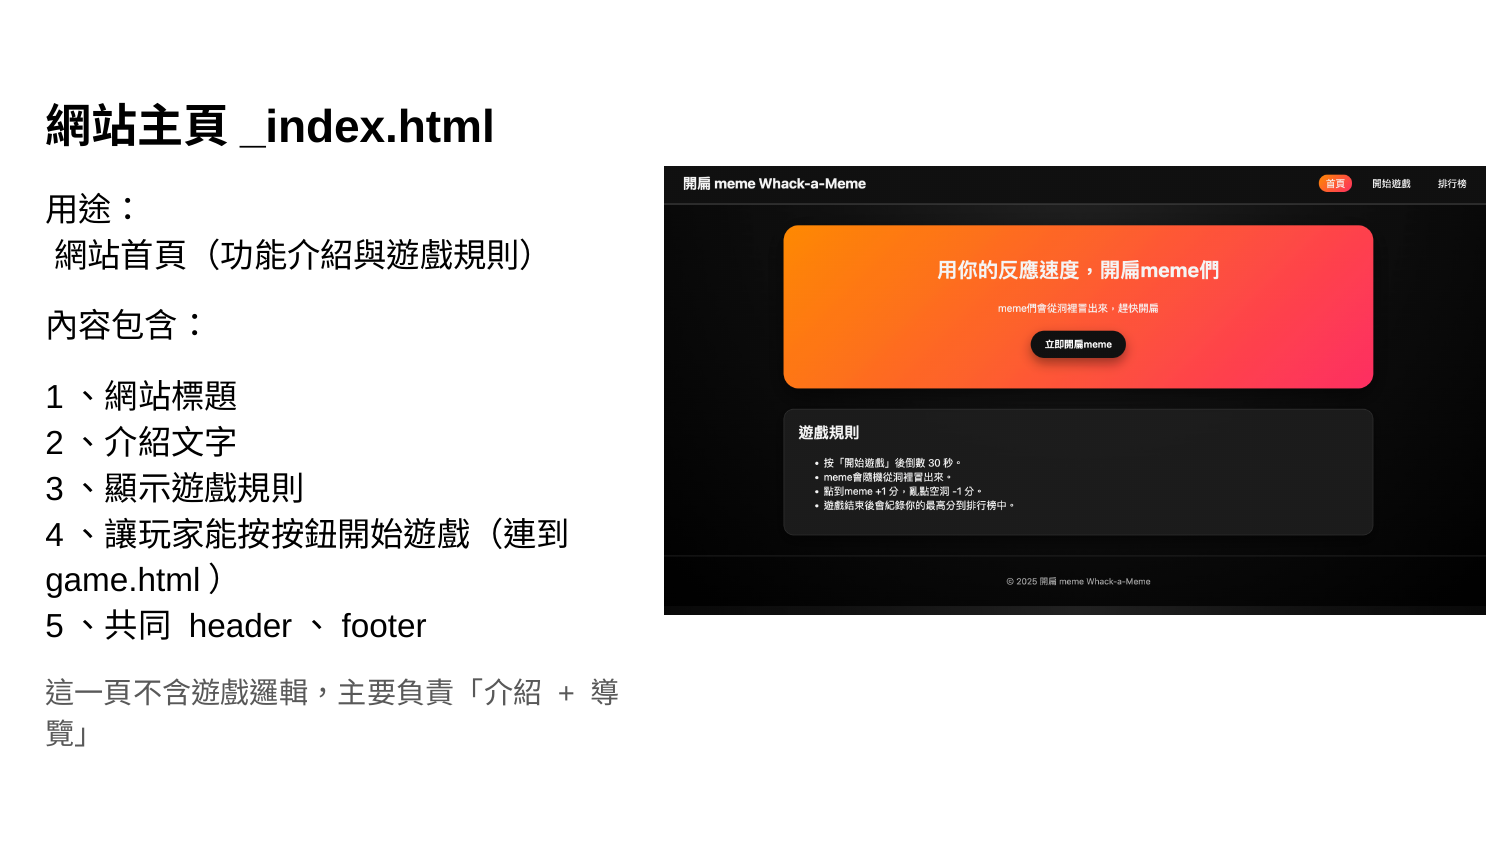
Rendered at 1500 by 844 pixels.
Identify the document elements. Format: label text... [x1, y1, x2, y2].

title 網站主頁_index.html [30, 72, 1429, 166]
list 用途： 網站首頁（功能介紹與遊戲規則） 內容包含： 1、網站標題 2、介紹文字 3、顯示遊戲規則 4、讓玩家能按按鈕開始遊戲（連到 game.html） 5、共同 header、footer 這一頁不含遊戲邏輯，主要負責「介紹 + 導覽」 [30, 166, 687, 774]
picture [663, 166, 1486, 616]
